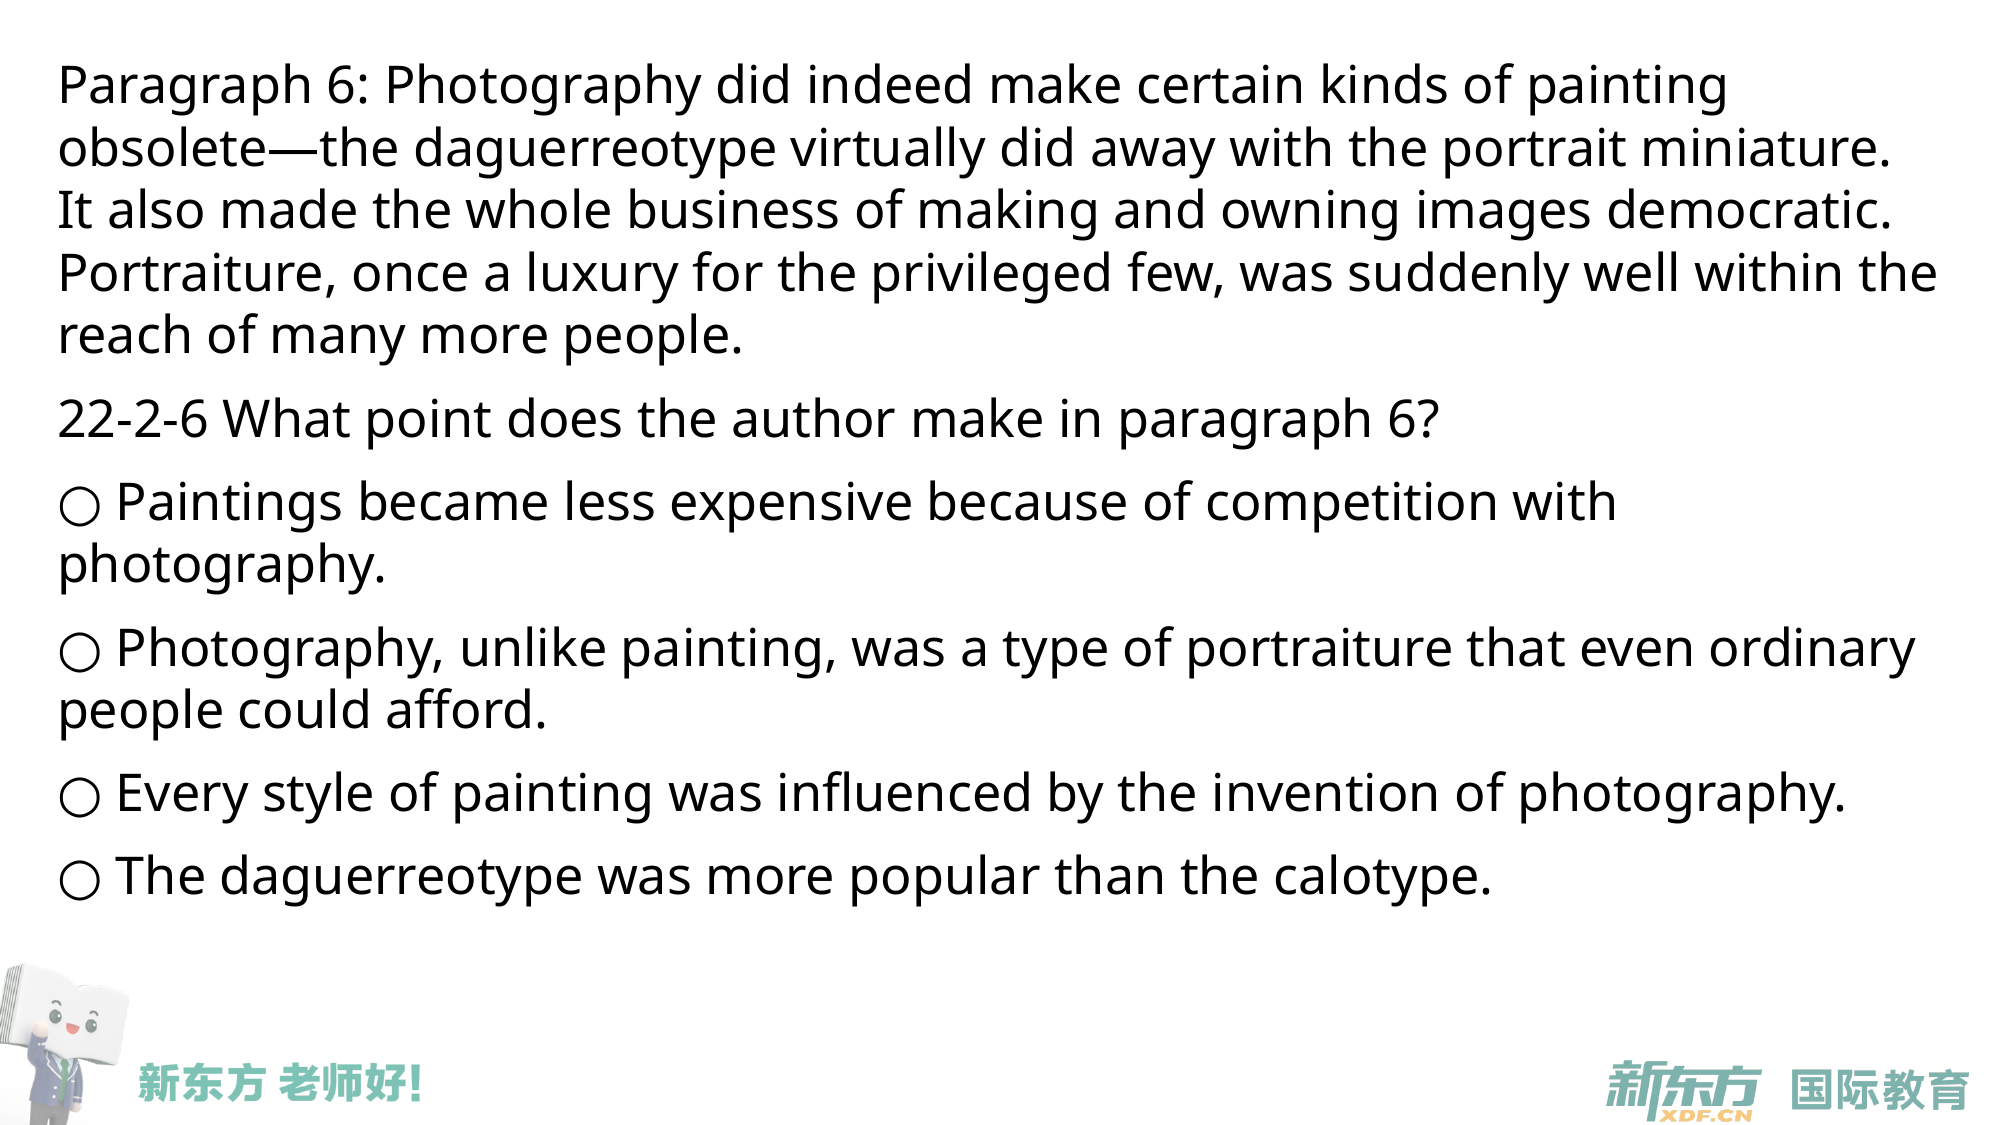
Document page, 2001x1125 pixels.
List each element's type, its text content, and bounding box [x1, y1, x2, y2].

table_cell 20 [138, 1062, 420, 1102]
list Paragraph 6: Photography did indeed make certain kinds of painting obsolete—the daguerreotype virtually did away with the portrait miniature. It also made the whole business of making and owning images democratic. Portraiture, once a luxury for the privileged few, was suddenly well within the reach of many more people. 22-2-6 What point does the author make in paragraph 6? ○ Paintings became less expensive because of competition with photography. ○ Photography, unlike painting, was a type of portraiture that even ordinary people could afford. ○ Every style of painting was influenced by the invention of photography. ○ The daguerreotype was more popular than the calotype. [42, 44, 1958, 1031]
table_cell 20 [1572, 1036, 2000, 1125]
